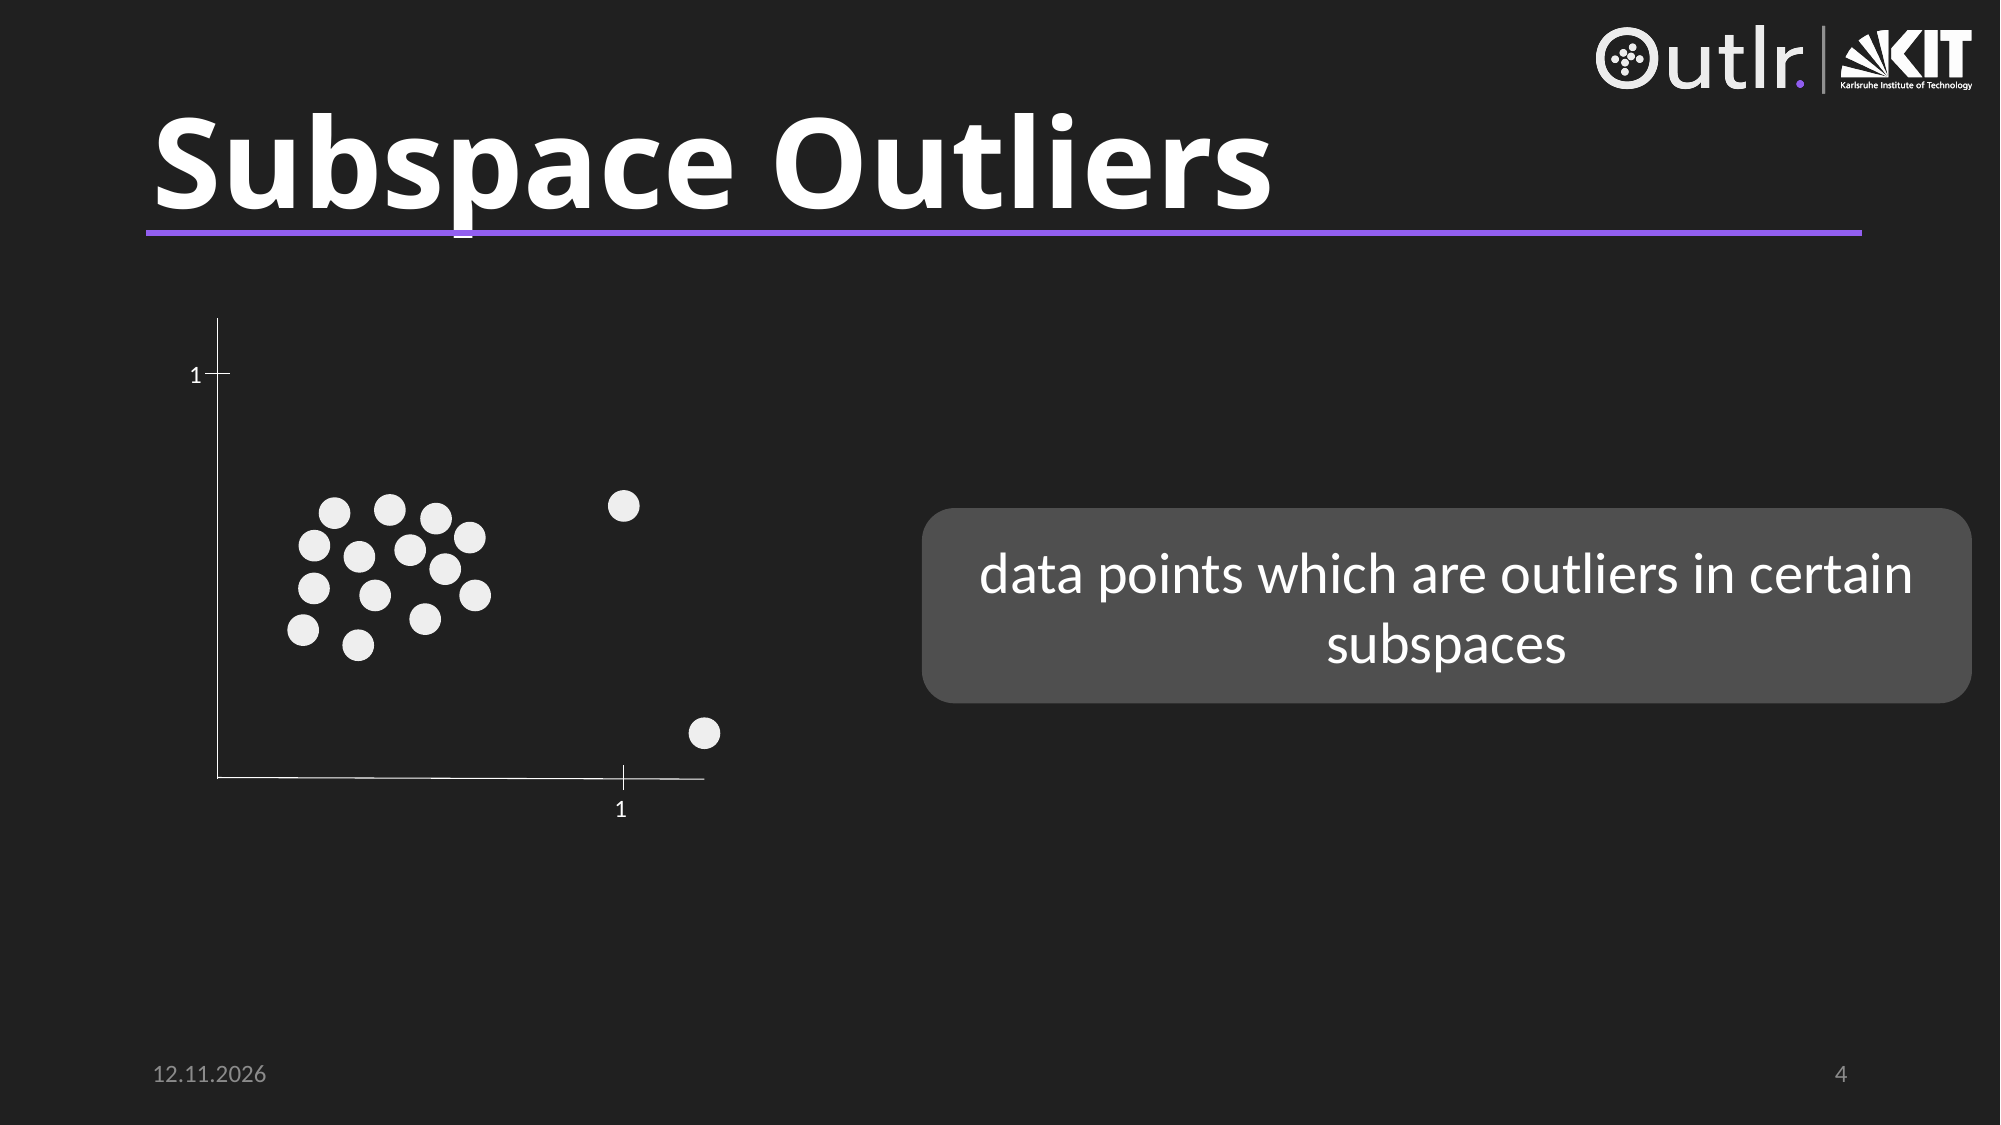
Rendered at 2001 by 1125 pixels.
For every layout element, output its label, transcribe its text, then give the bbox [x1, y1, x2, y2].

text_box 1 [599, 784, 637, 830]
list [1841, 30, 1972, 90]
text_box [420, 502, 452, 535]
text_box [688, 717, 721, 750]
text_box [287, 614, 320, 646]
text_box 1 [174, 350, 212, 396]
text_box [607, 490, 640, 522]
picture [1578, 0, 1839, 134]
text_box [342, 629, 375, 662]
title Subspace Outliers [137, 59, 1863, 278]
text_box [374, 494, 406, 526]
slide_number 4 [1412, 1042, 1863, 1103]
text_box [318, 497, 351, 529]
text_box [459, 579, 491, 612]
text_box data points which are outliers in certain subspaces [920, 507, 1974, 705]
text_box [298, 529, 331, 562]
text_box [454, 521, 486, 554]
text_box [409, 603, 442, 635]
text_box [359, 579, 392, 612]
text_box [394, 534, 427, 566]
text_box [429, 553, 462, 586]
text_box [343, 541, 376, 573]
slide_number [137, 1042, 588, 1103]
text_box [298, 572, 330, 605]
